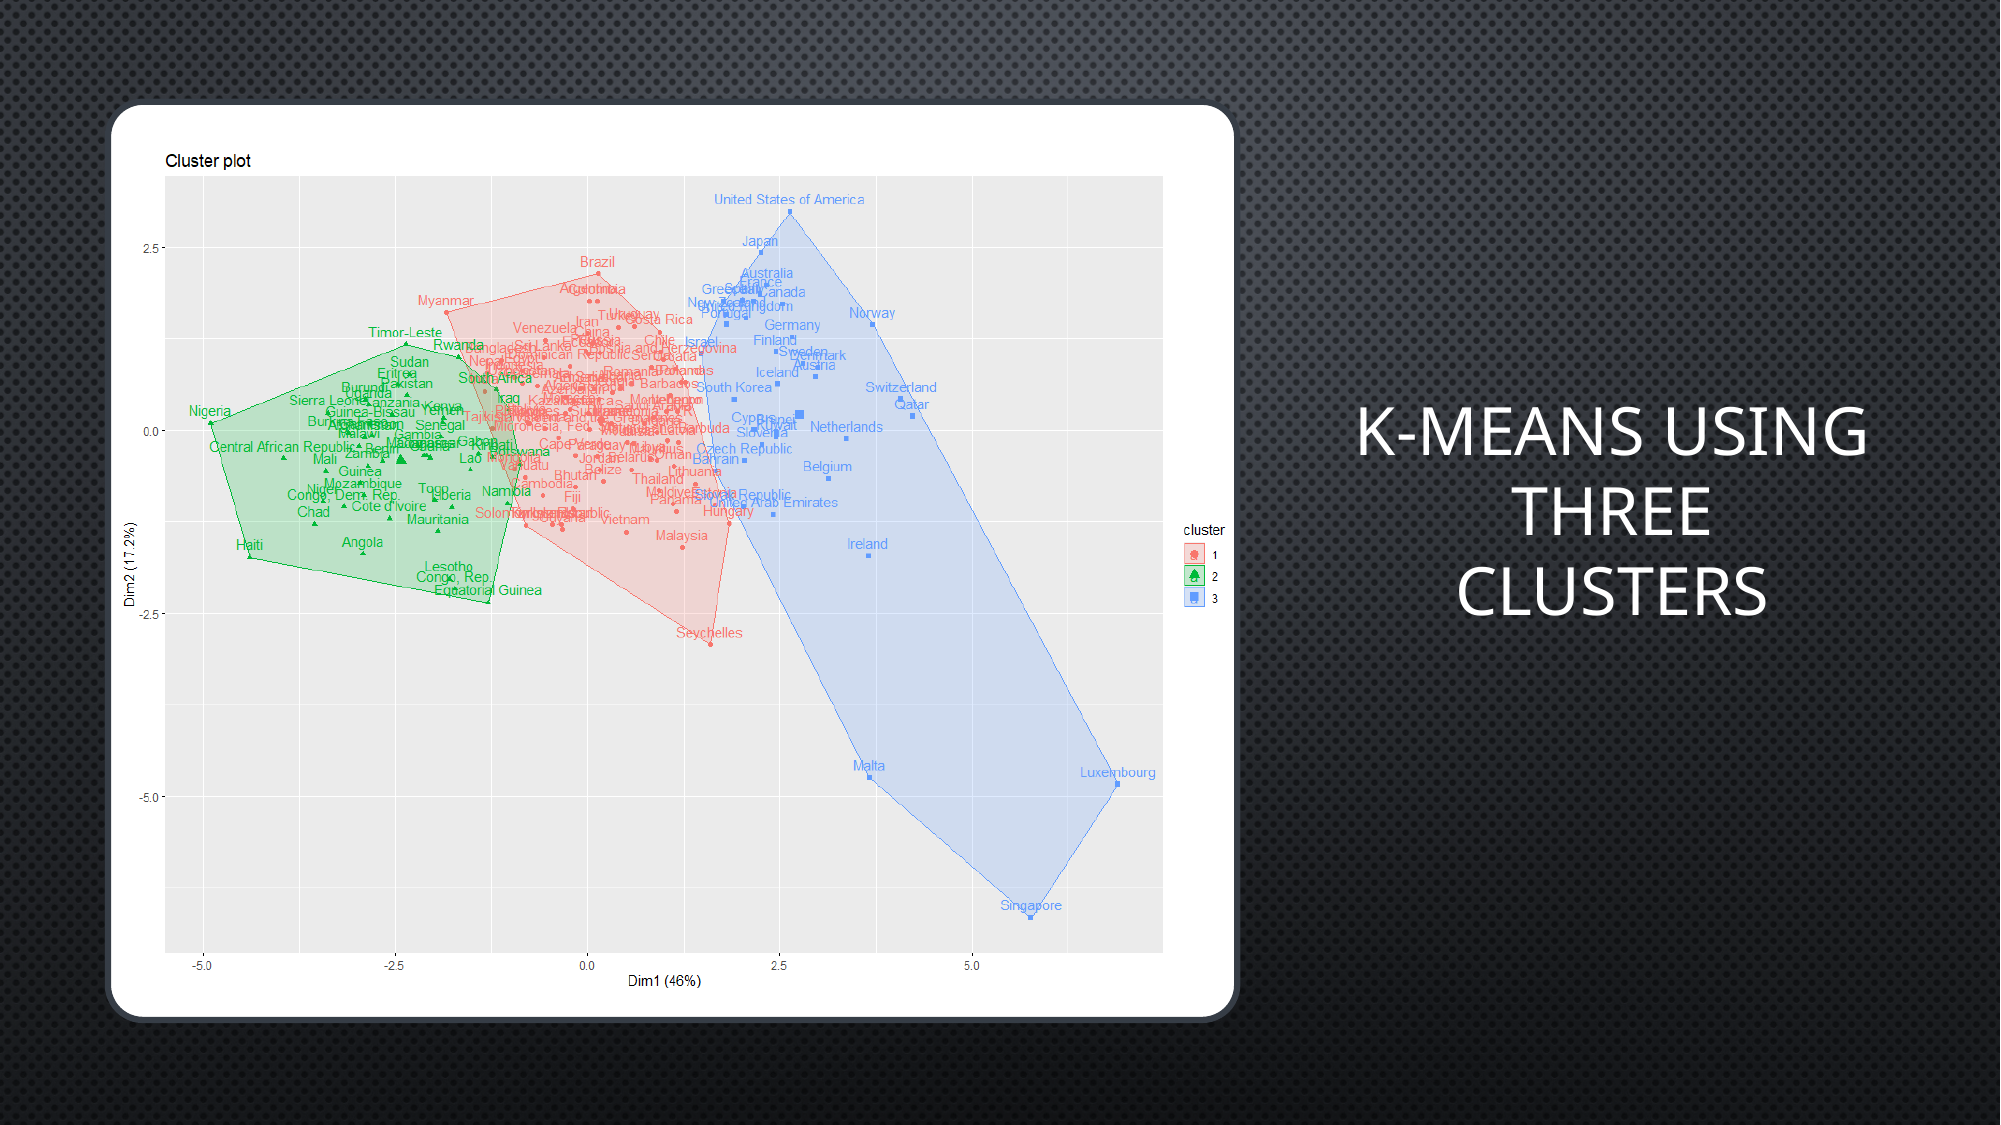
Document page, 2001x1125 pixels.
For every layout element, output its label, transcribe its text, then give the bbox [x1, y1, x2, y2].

text_box [0, 0, 2000, 1125]
title K-Means Using THREE clusters [1336, 101, 1889, 637]
picture [119, 152, 1228, 988]
text_box [106, 100, 1239, 1022]
